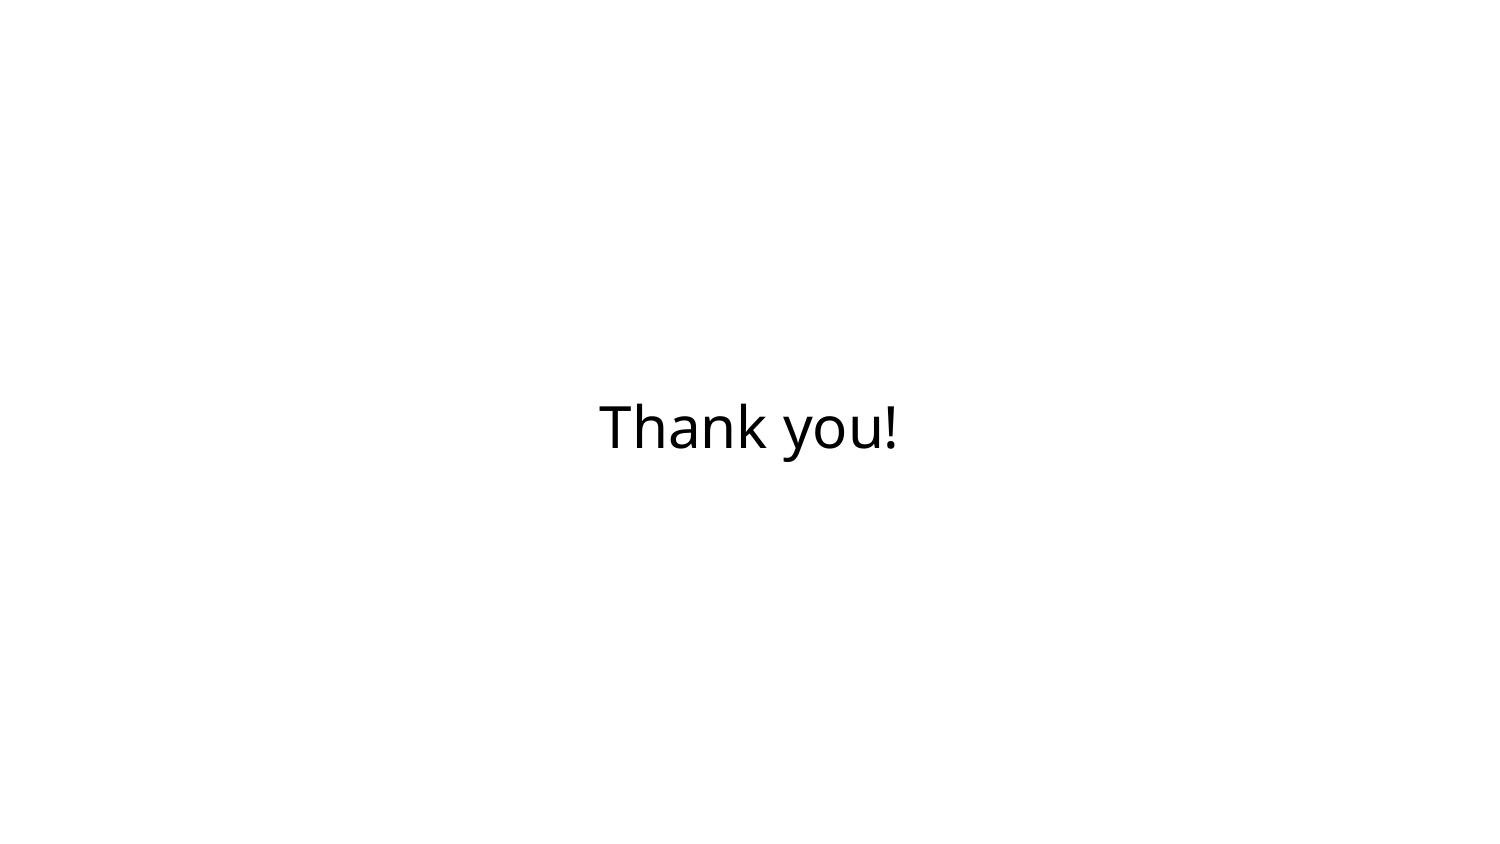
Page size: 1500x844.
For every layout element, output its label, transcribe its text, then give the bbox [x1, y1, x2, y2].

title Thank you! [51, 374, 1449, 469]
